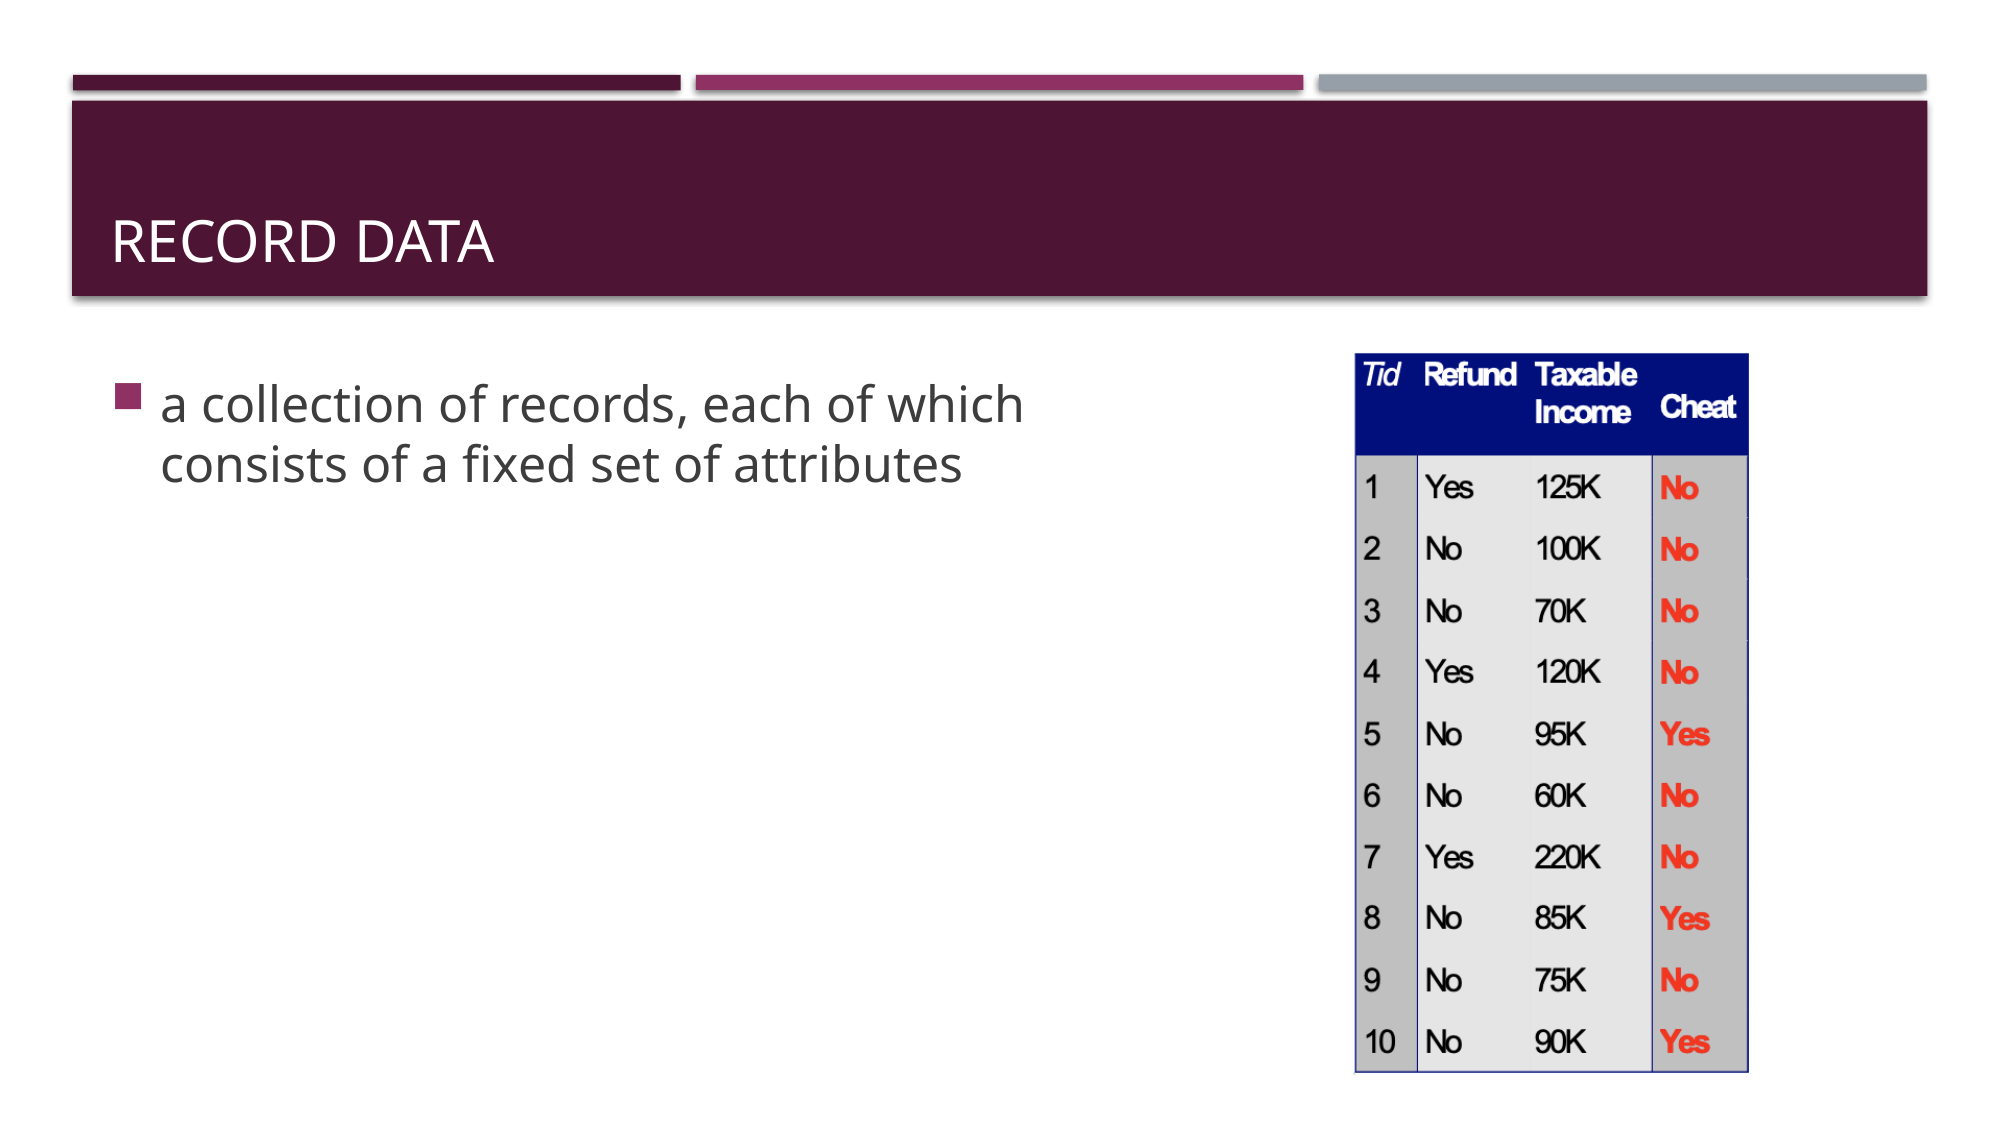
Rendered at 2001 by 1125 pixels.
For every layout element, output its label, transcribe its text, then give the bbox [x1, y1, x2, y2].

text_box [1347, 345, 1751, 1079]
list a collection of records, each of which consists of a fixed set of attributes [95, 302, 1219, 563]
title Record Data [95, 115, 1905, 282]
